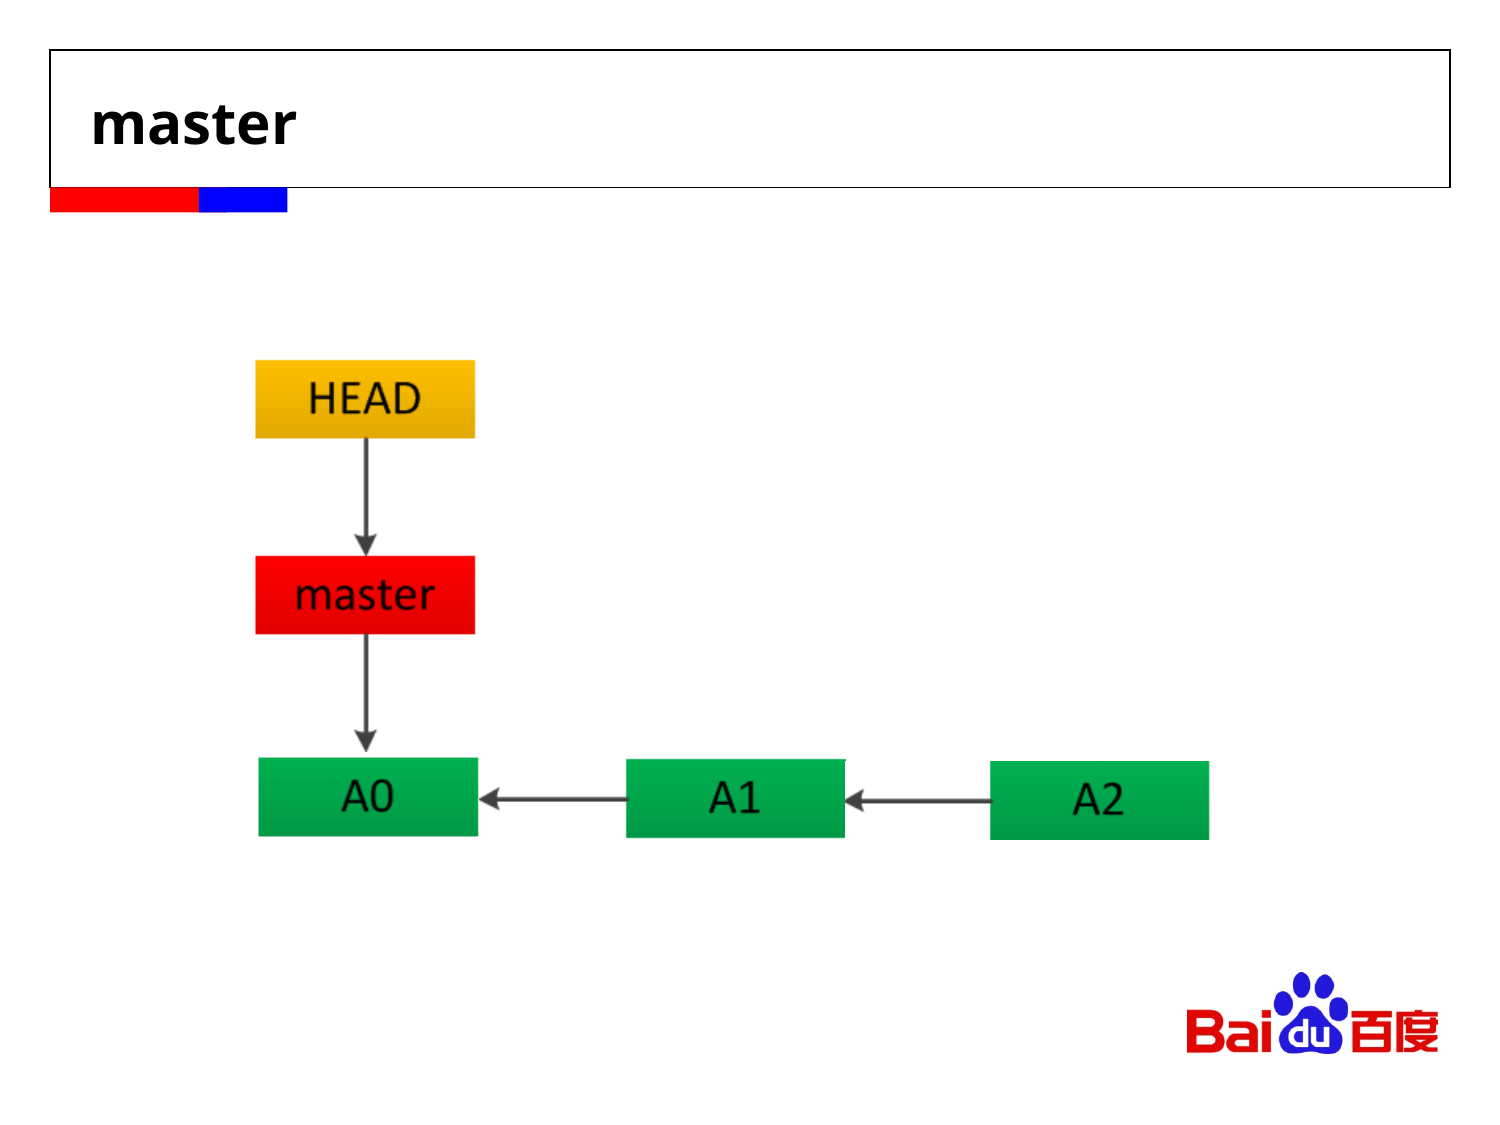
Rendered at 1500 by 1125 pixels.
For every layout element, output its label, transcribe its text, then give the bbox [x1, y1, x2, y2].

title master [74, 56, 1426, 185]
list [240, 760, 480, 854]
picture [214, 340, 1211, 843]
picture [1187, 972, 1438, 1054]
